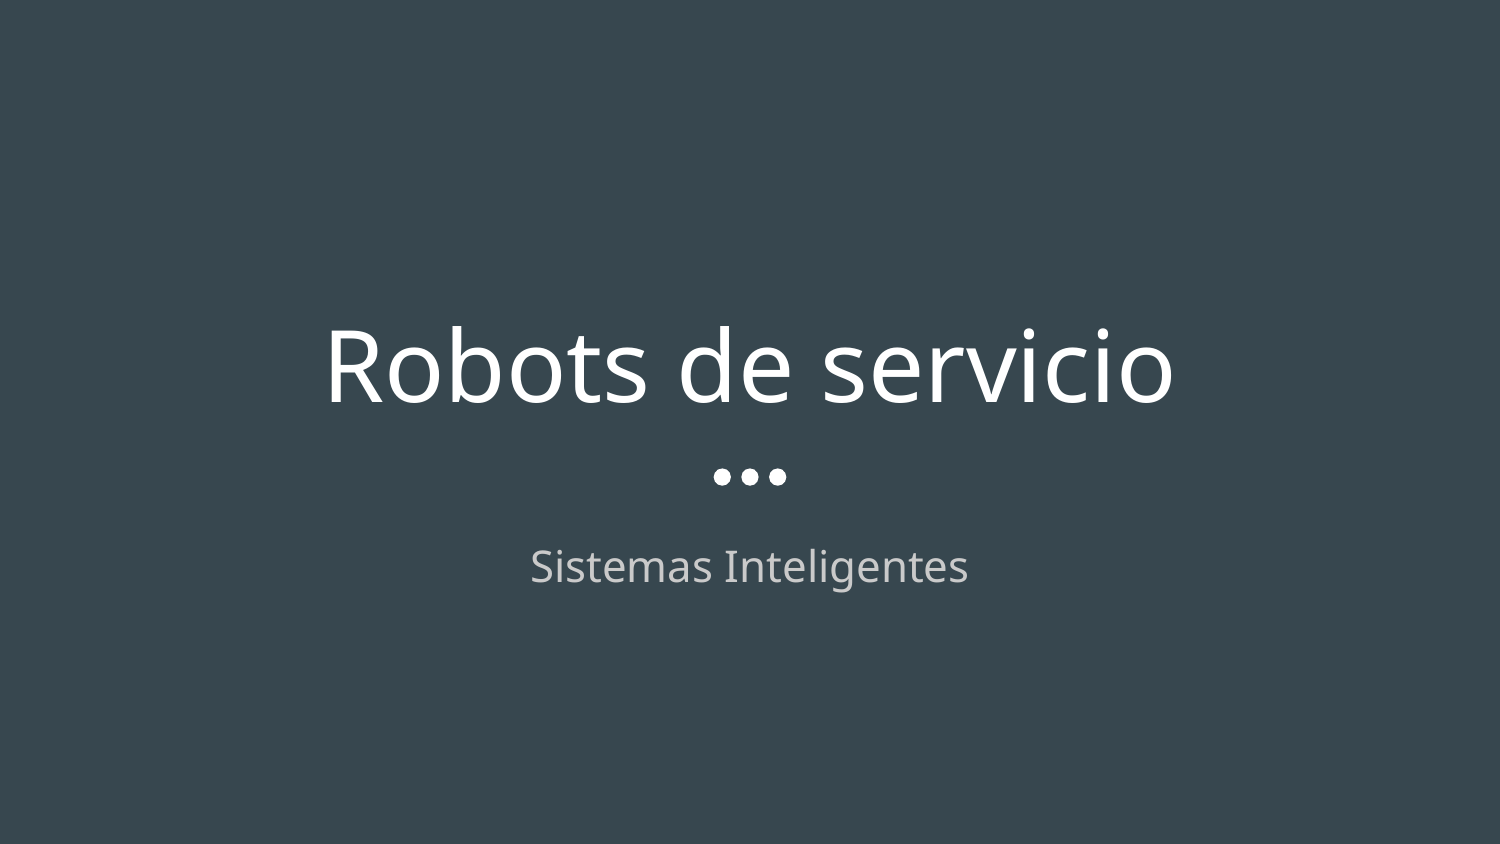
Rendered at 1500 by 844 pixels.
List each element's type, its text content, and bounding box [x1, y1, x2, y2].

title Robots de servicio [110, 162, 1390, 447]
subtitle Sistemas Inteligentes [110, 520, 1390, 651]
